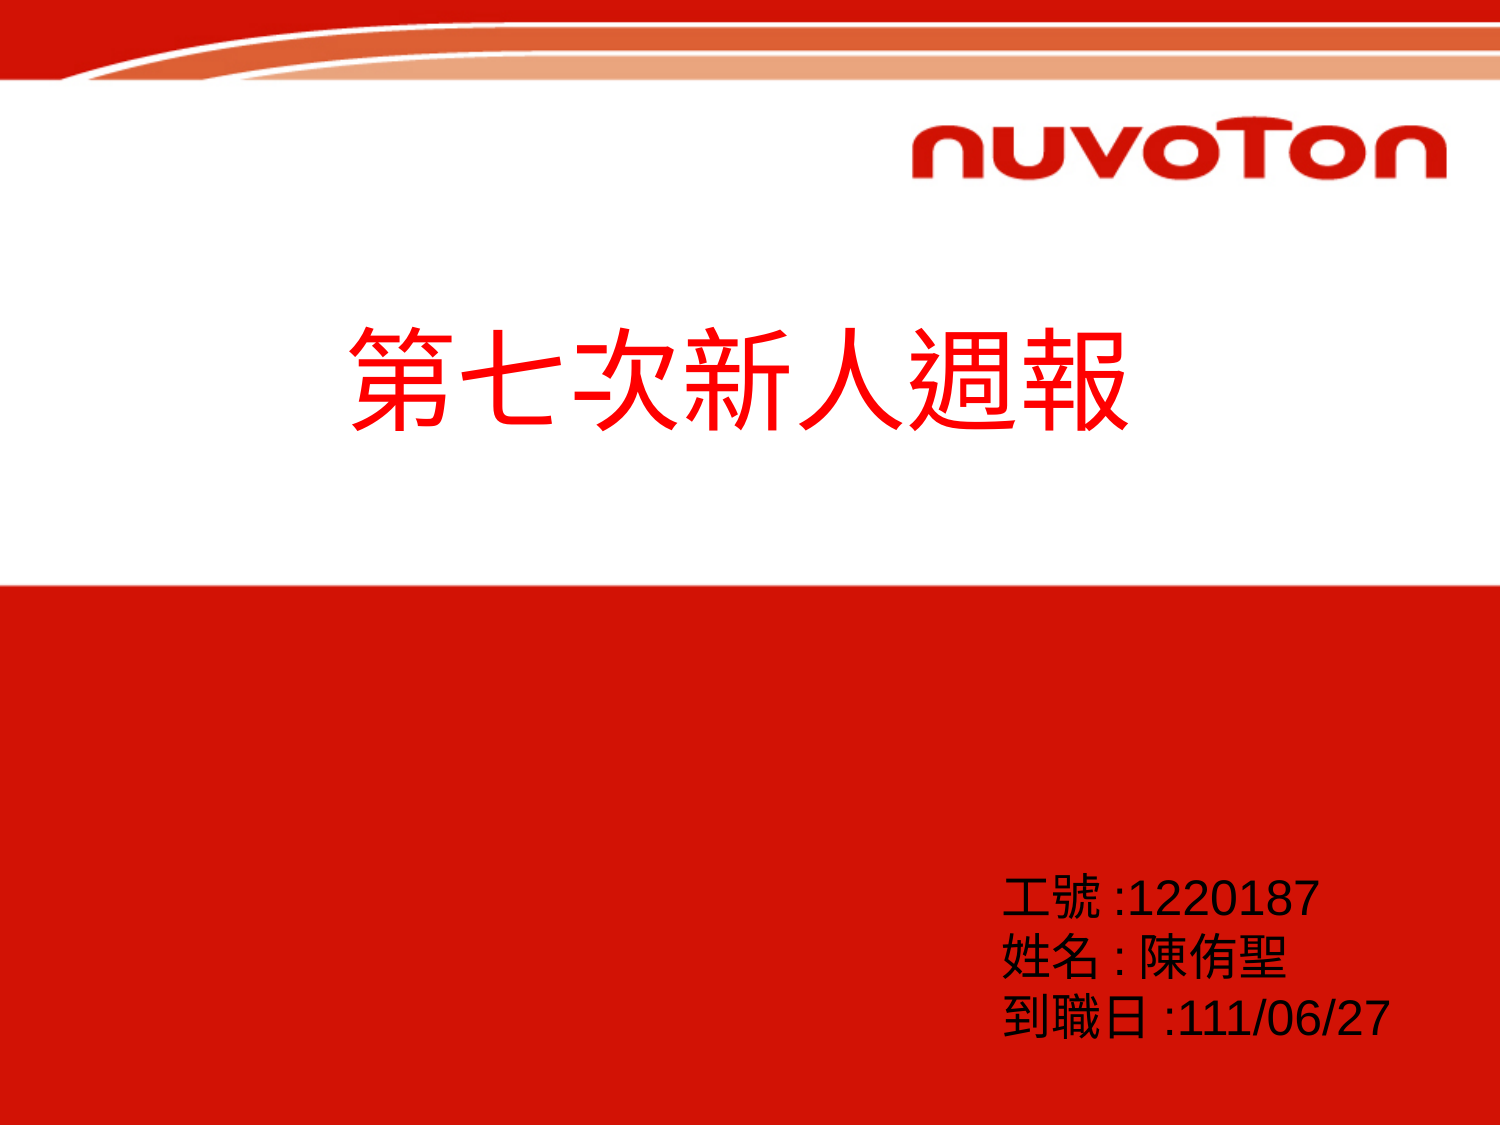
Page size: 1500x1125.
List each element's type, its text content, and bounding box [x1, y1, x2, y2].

text_box 工號:1220187 姓名:陳侑聖 到職日:111/06/27 [986, 857, 1412, 1053]
picture [0, 0, 1500, 1125]
text_box 第七次新人週報 [135, 302, 1341, 453]
